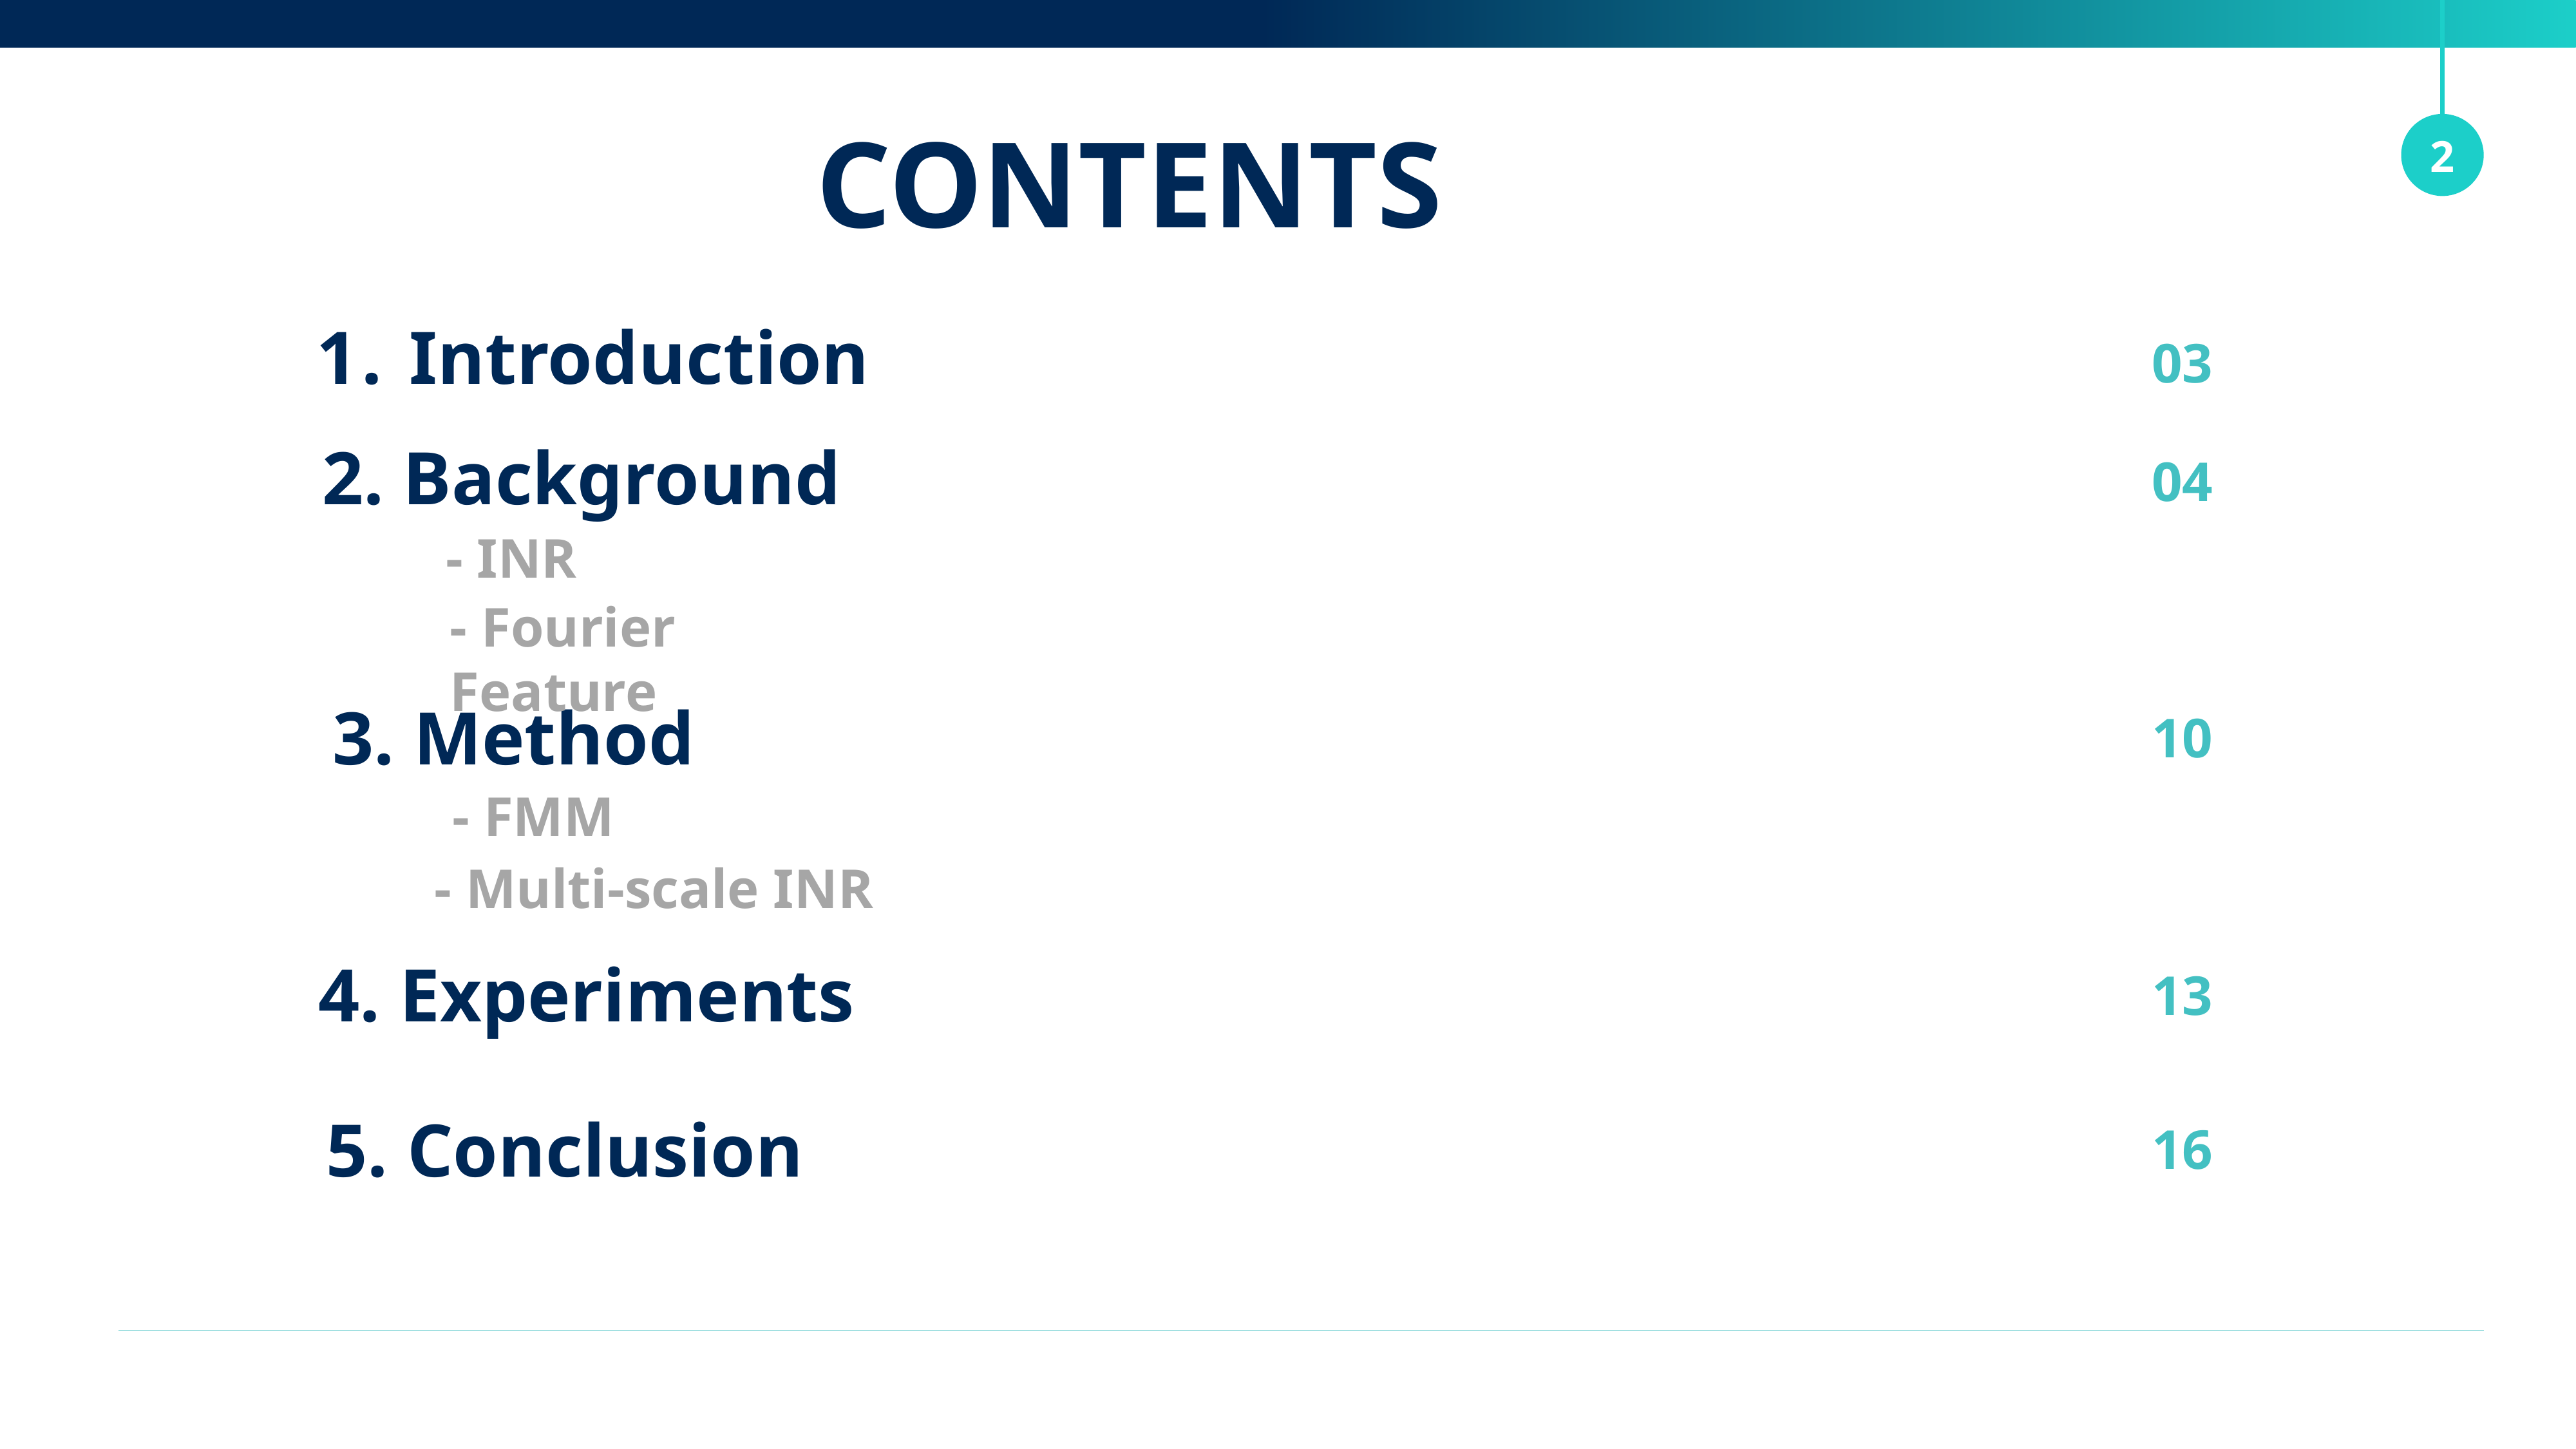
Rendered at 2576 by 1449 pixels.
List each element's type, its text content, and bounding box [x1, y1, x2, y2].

text_box CONTENTS [806, 196, 1452, 256]
text_box 2. Background [312, 427, 851, 524]
text_box - Multi-scale INR [424, 850, 884, 924]
text_box 1. Introduction [307, 307, 880, 404]
text_box - INR [436, 519, 587, 594]
text_box 5. Conclusion [317, 1099, 813, 1197]
text_box 4. Experiments [309, 944, 864, 1041]
text_box - FMM [442, 777, 624, 852]
text_box 03 [2142, 324, 2222, 399]
text_box 10 [2142, 699, 2222, 773]
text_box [0, 0, 2576, 196]
text_box 3. Method [323, 688, 705, 784]
text_box 13 [2142, 956, 2222, 1031]
text_box 16 [2142, 1110, 2222, 1185]
text_box - Fourier Feature [440, 588, 881, 727]
text_box 04 [2142, 442, 2222, 517]
